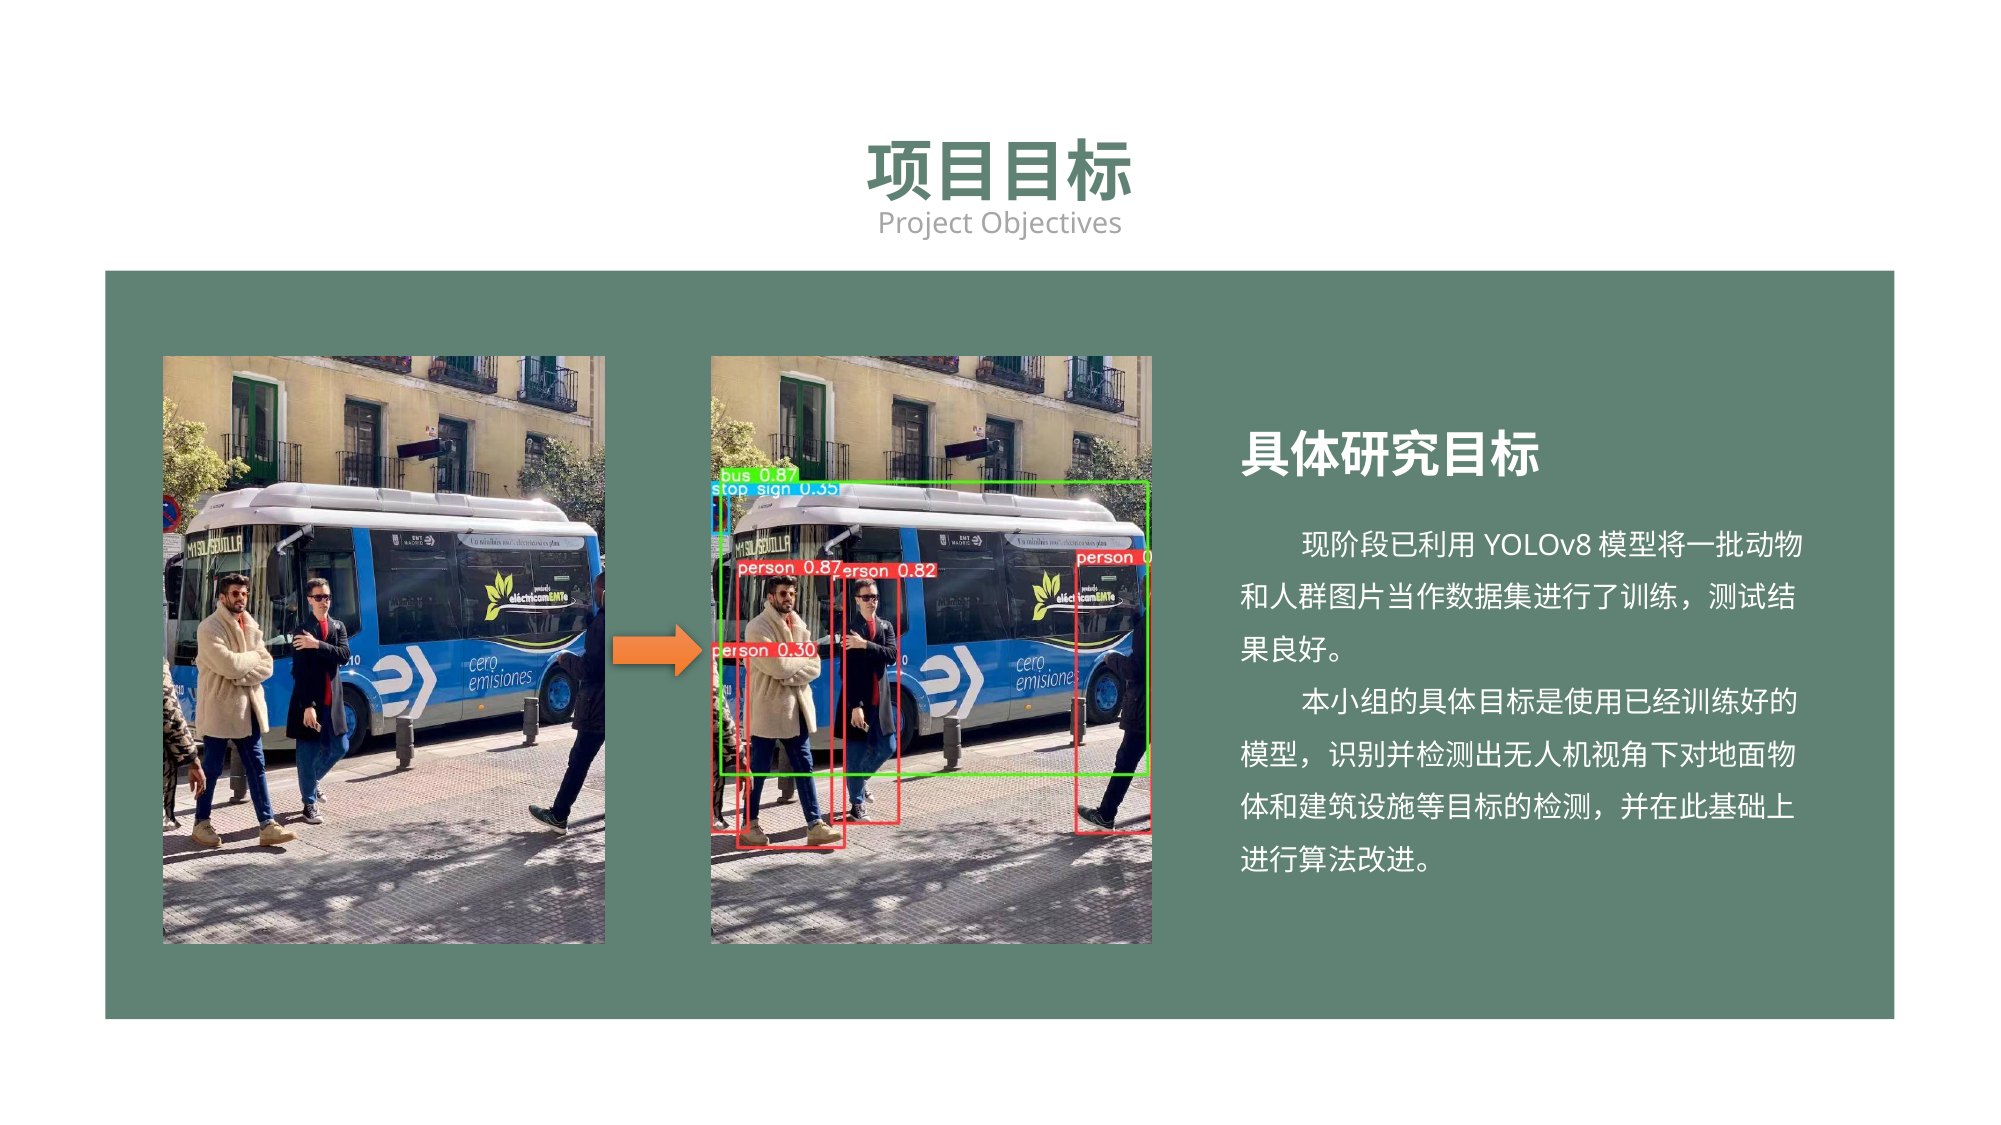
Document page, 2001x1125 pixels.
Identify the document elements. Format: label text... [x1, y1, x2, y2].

picture [163, 356, 605, 944]
text_box 现阶段已利用YOLOv8模型将一批动物和人群图片当作数据集进行了训练，测试结果良好。 本小组的具体目标是使用已经训练好的模型，识别并检测出无人机视角下对地面物体和建筑设施等目标的检测，并在此基础上进行算法改进。 [1240, 508, 1806, 876]
picture [710, 356, 1152, 944]
text_box 具体研究目标 [1226, 415, 1561, 490]
text_box [613, 623, 703, 677]
text_box 项目目标 [761, 105, 1238, 217]
text_box [104, 270, 1895, 1020]
text_box Project Objectives [785, 217, 1215, 247]
